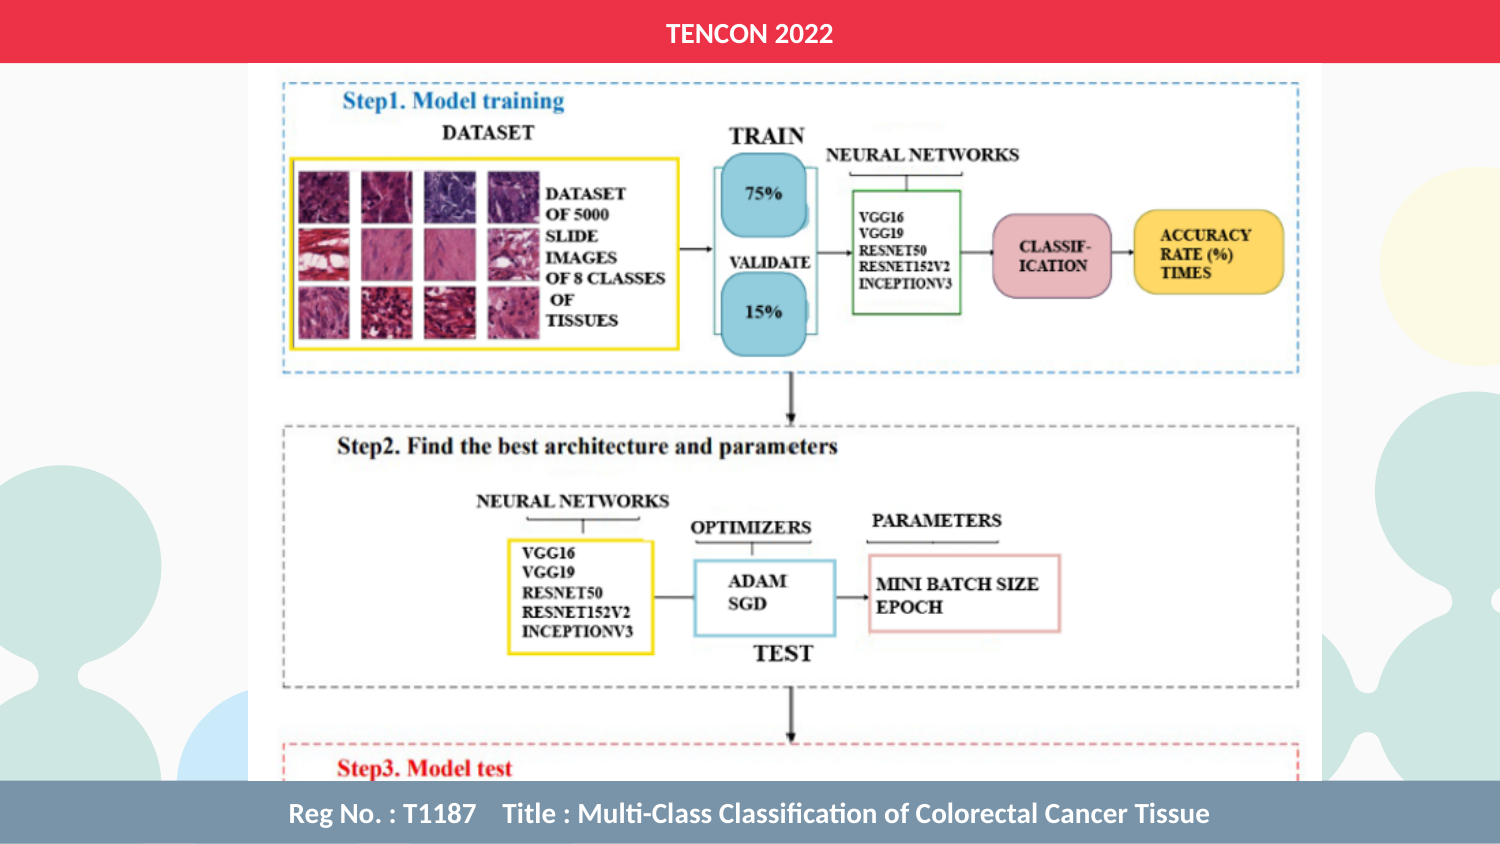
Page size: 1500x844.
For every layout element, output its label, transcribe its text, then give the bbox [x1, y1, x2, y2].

picture [248, 62, 1322, 781]
text_box TENCON 2022 [0, 0, 1500, 64]
text_box Reg No. : T1187 Title : Multi-Class Classification of Colorectal Cancer Tissue [0, 780, 1500, 844]
